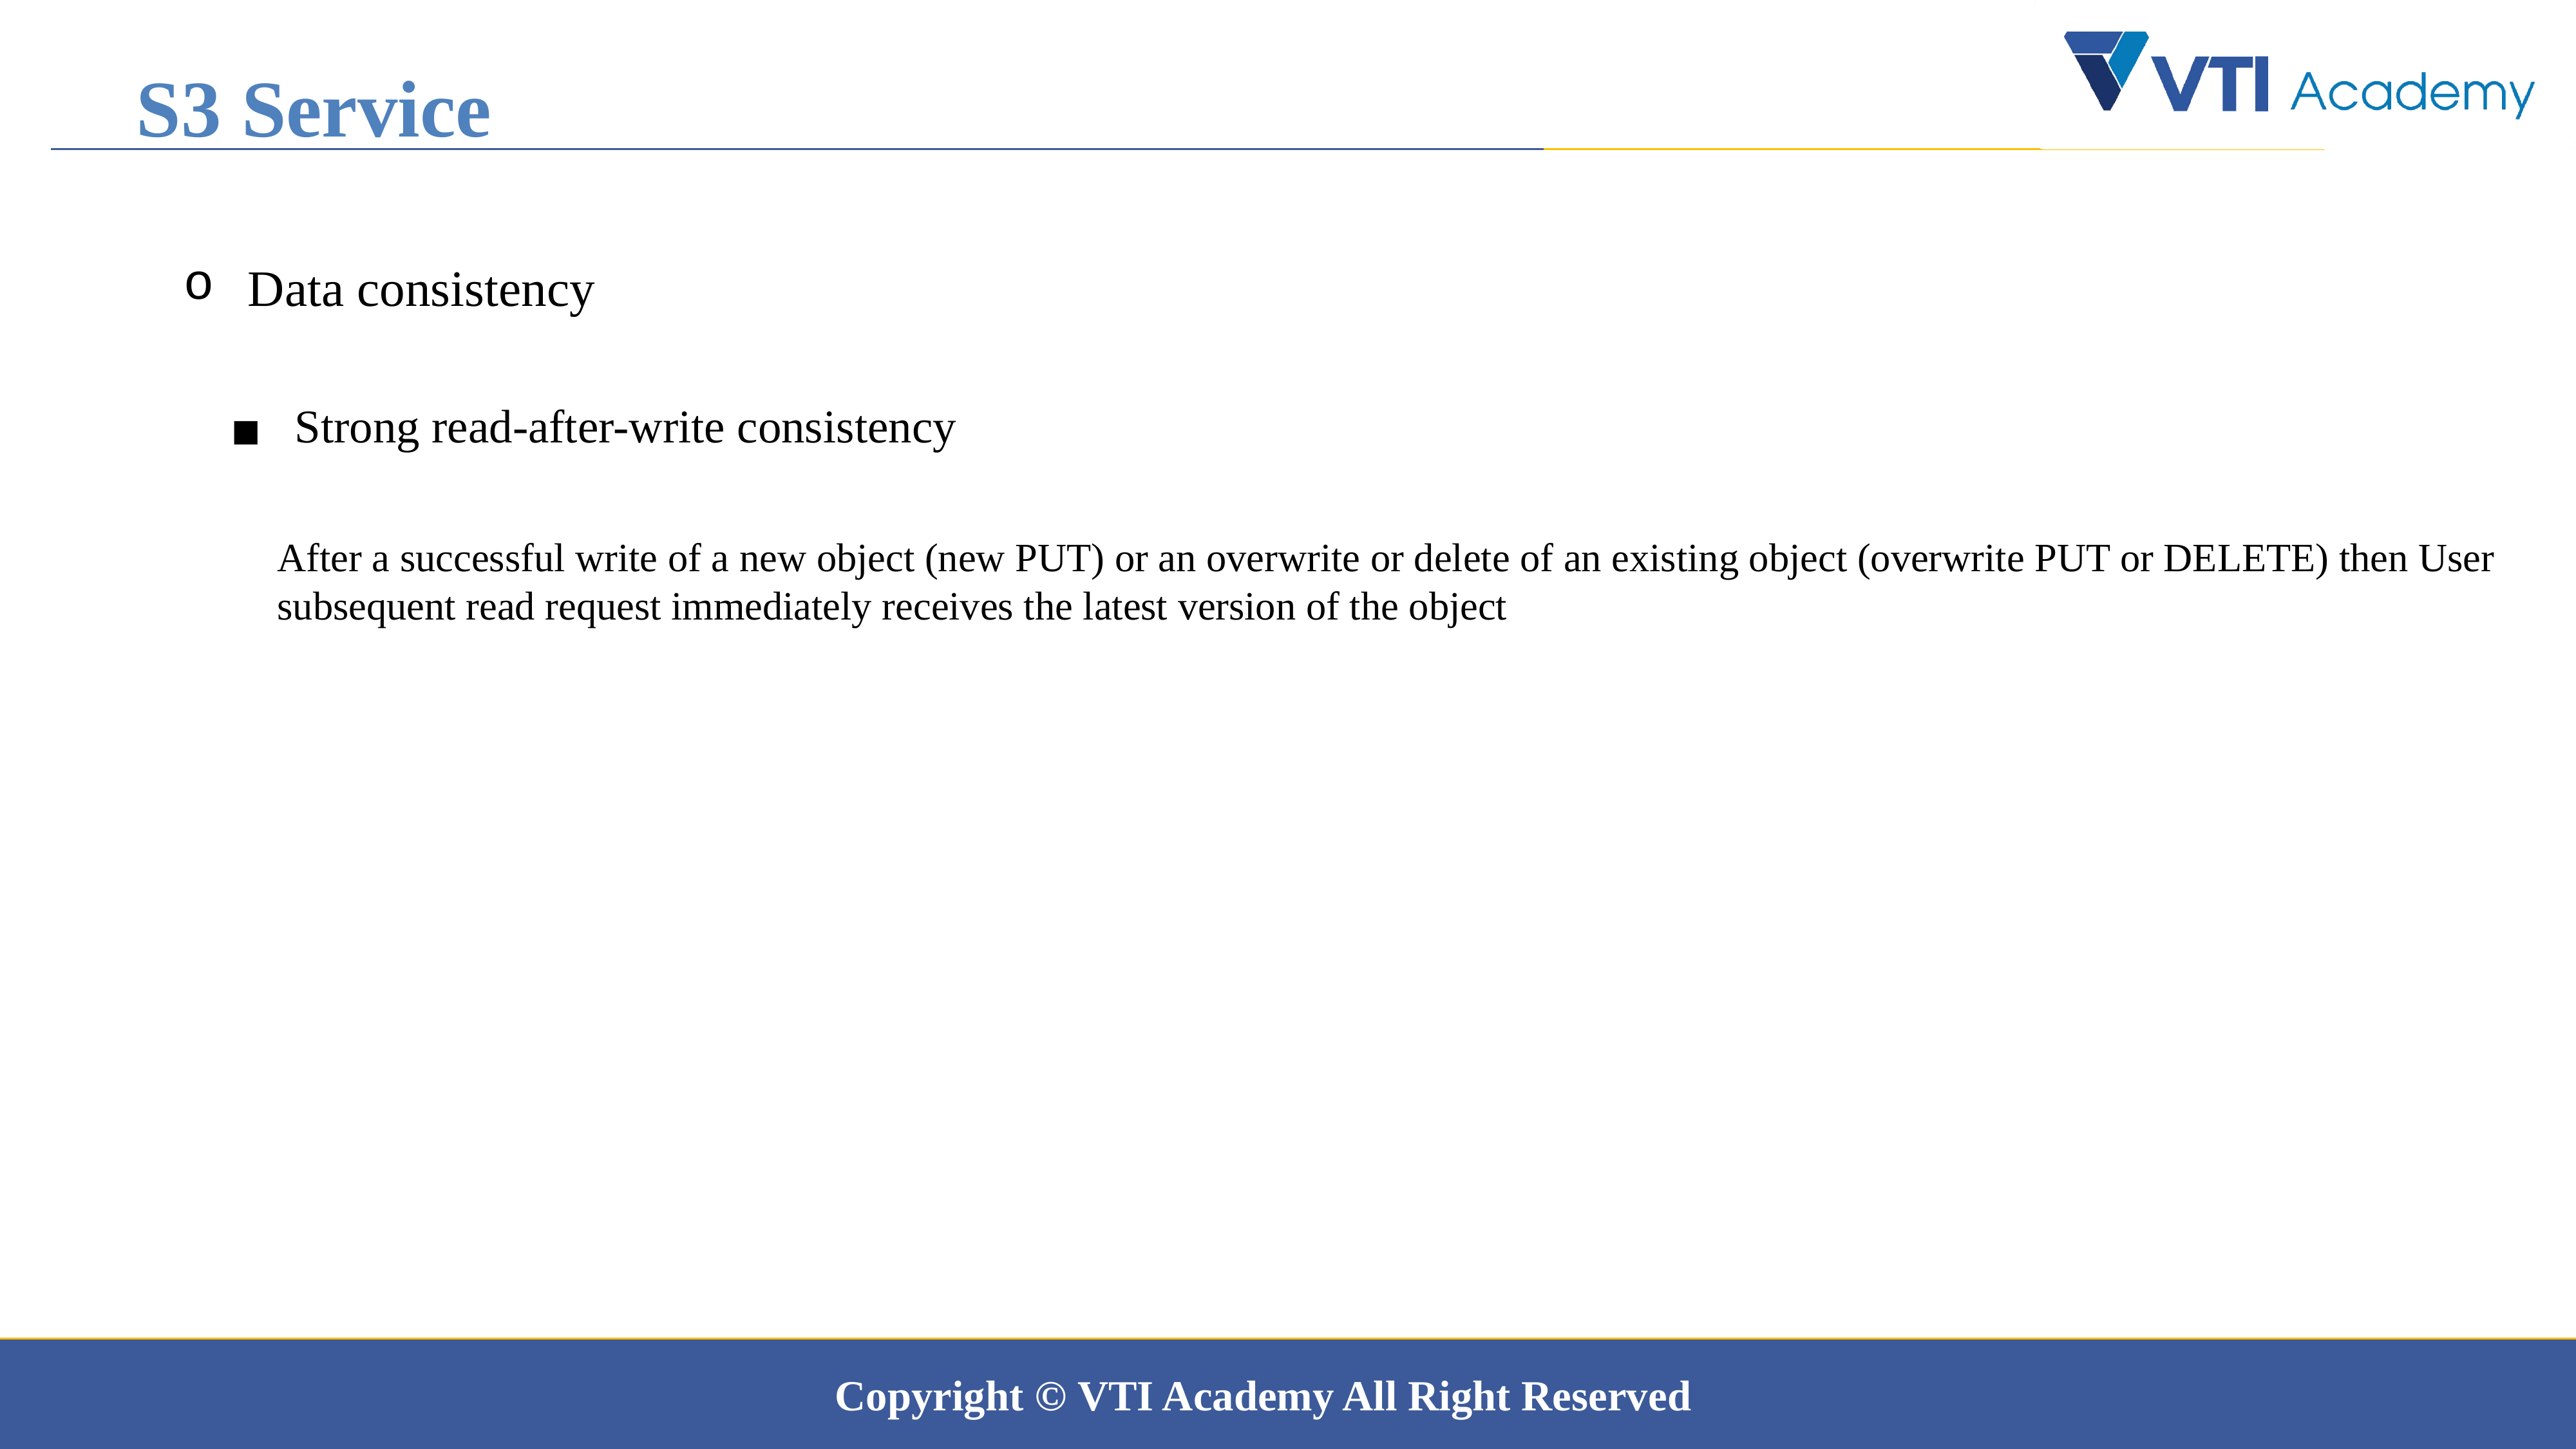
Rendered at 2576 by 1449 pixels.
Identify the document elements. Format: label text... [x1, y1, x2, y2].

text_box S3 Service [126, 60, 640, 149]
text_box Data consistency Strong read-after-write consistency After a successful write of a new object (new PUT) or an overwrite or delete of an existing object (overwrite PUT or DELETE) then User subsequent read request immediately receives the latest version of the object [126, 250, 2576, 1302]
picture [2034, 0, 2576, 149]
